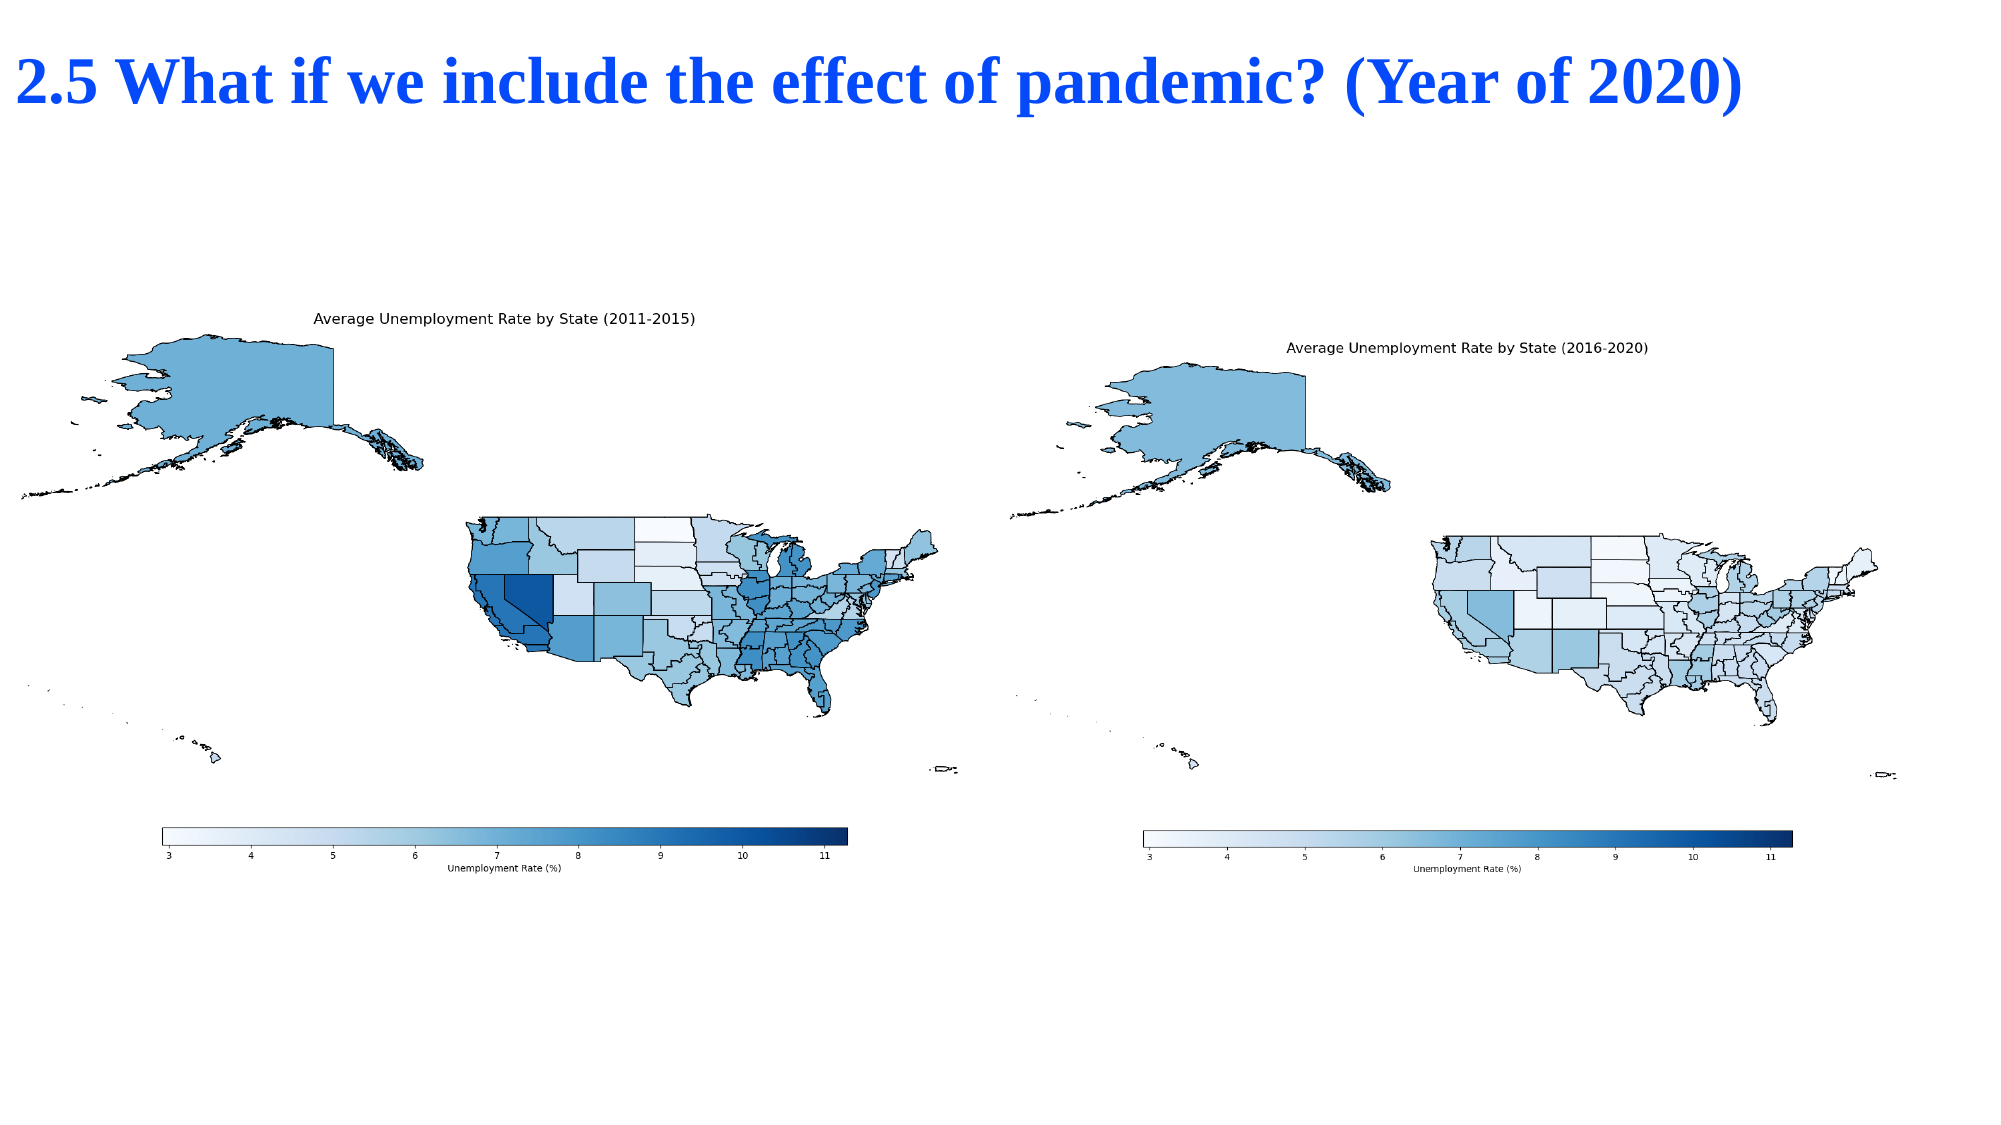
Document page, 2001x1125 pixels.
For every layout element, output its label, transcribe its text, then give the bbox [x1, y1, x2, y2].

title 2.5 What if we include the effect of pandemic? (Year of 2020) [0, 0, 1772, 119]
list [1000, 336, 1937, 880]
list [8, 306, 1000, 880]
